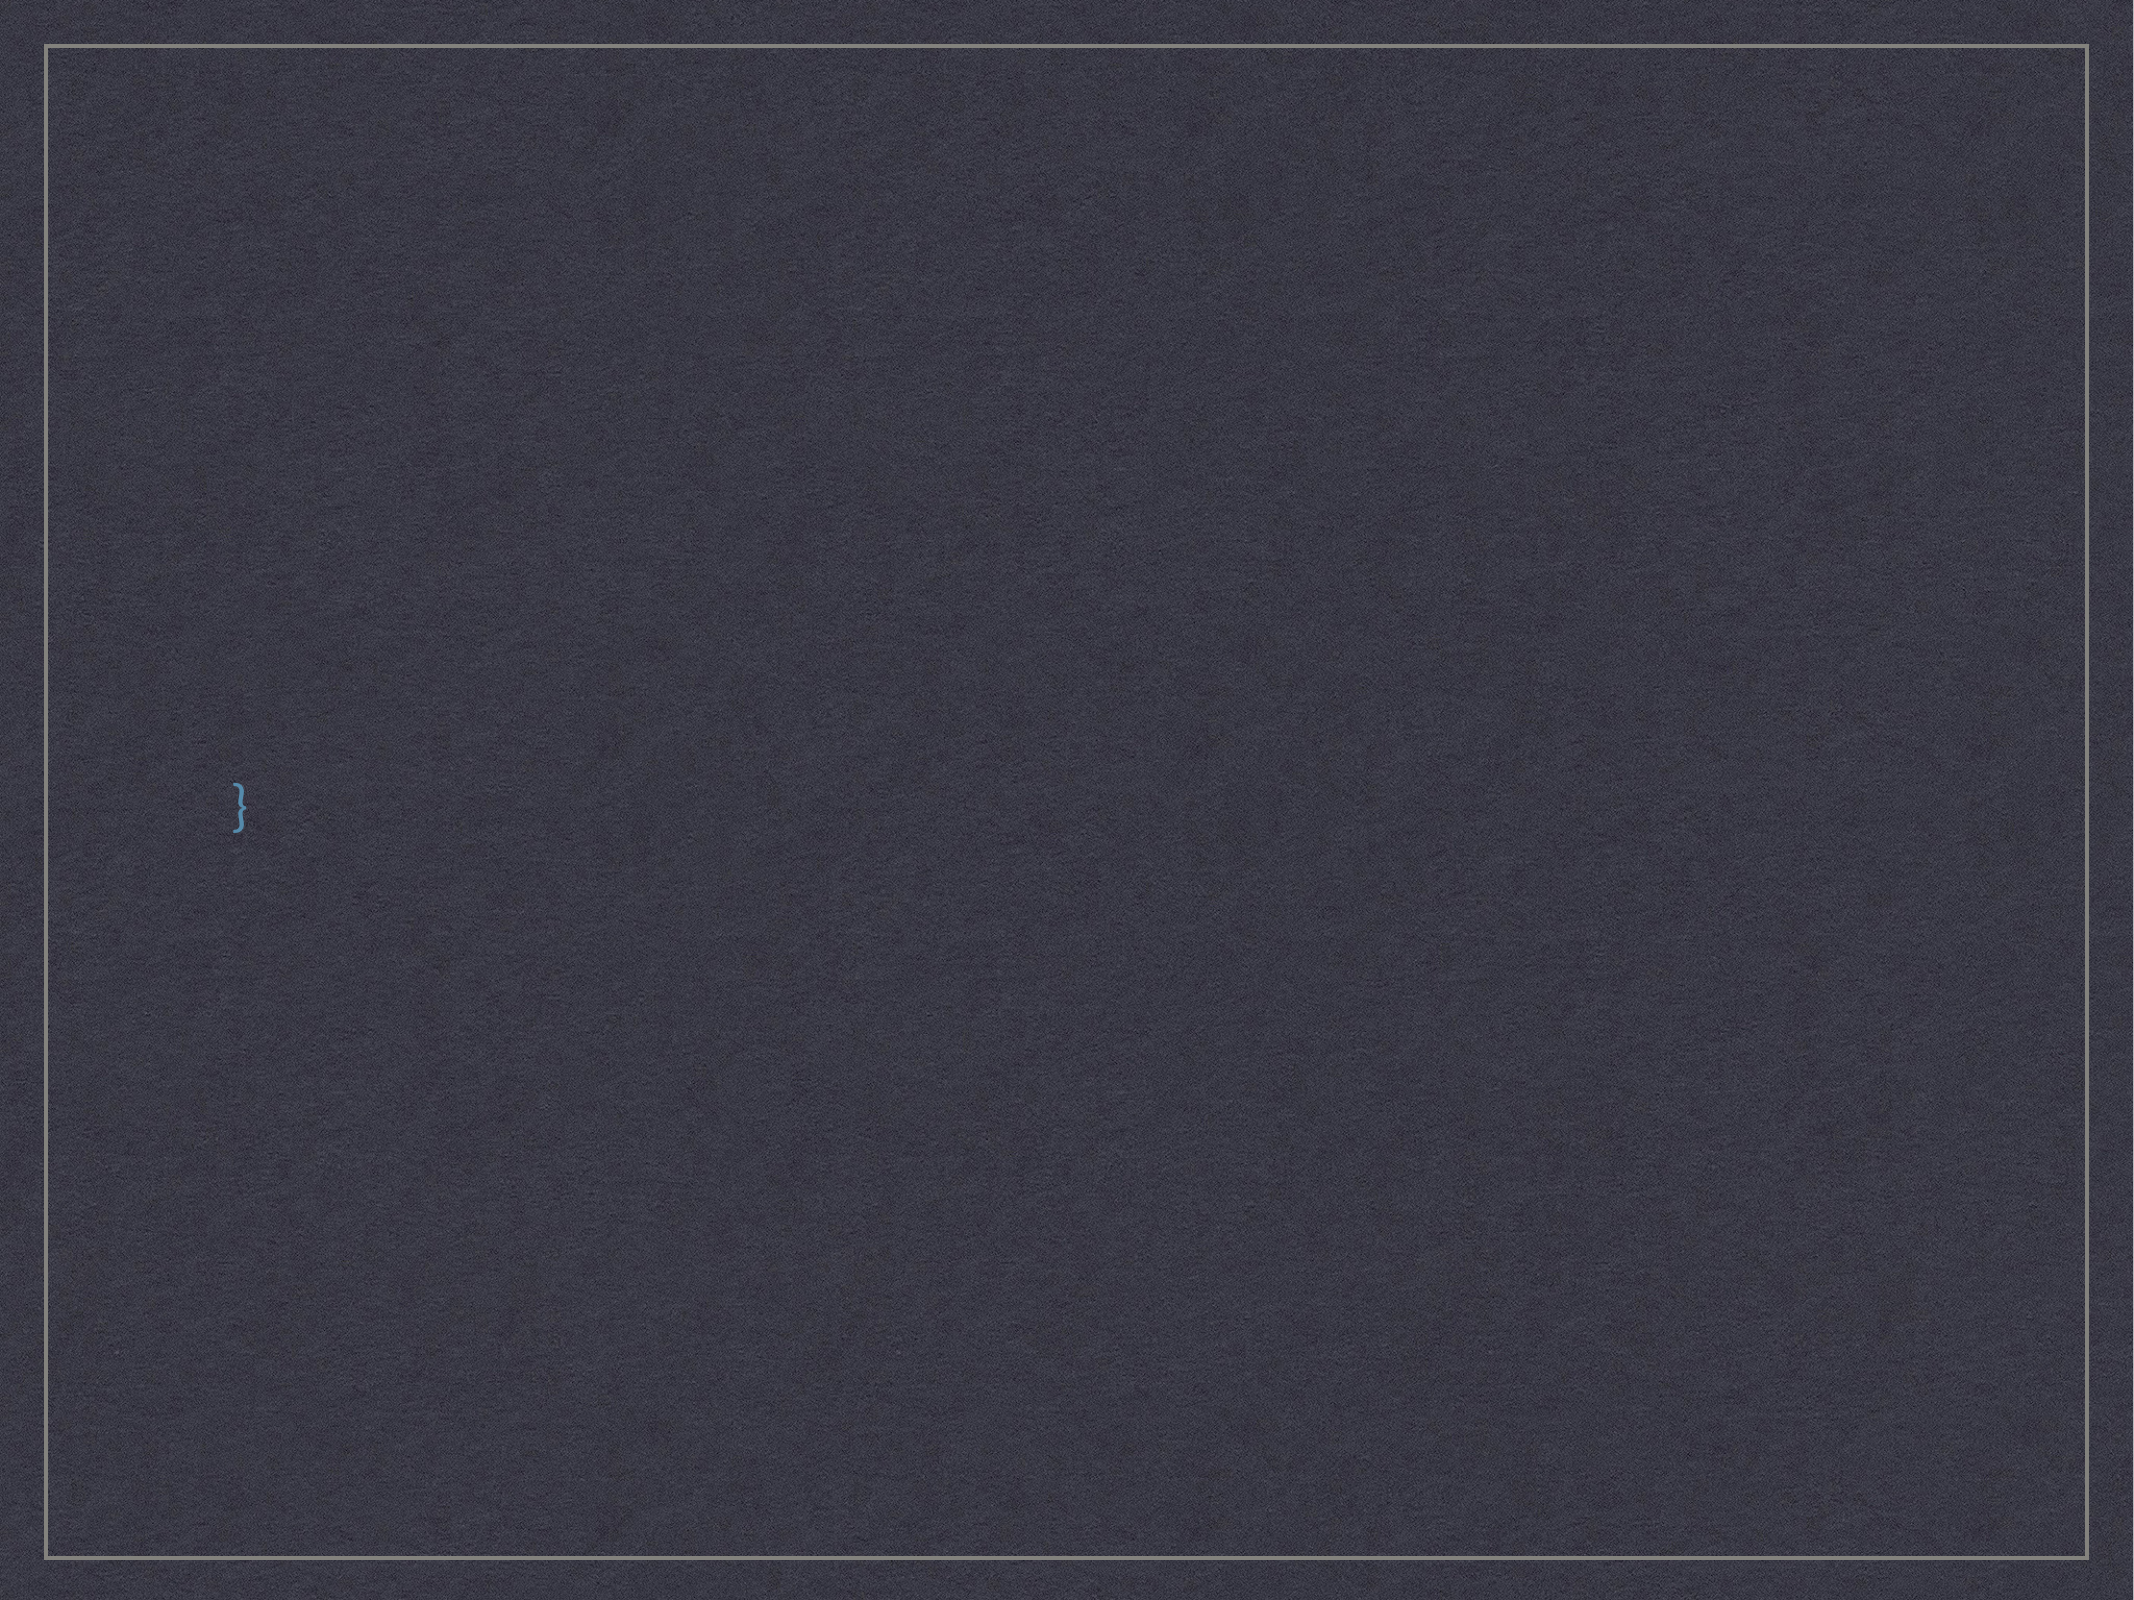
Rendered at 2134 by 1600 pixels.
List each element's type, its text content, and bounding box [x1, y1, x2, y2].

text_box } [221, 758, 257, 846]
picture [0, 0, 2134, 1600]
